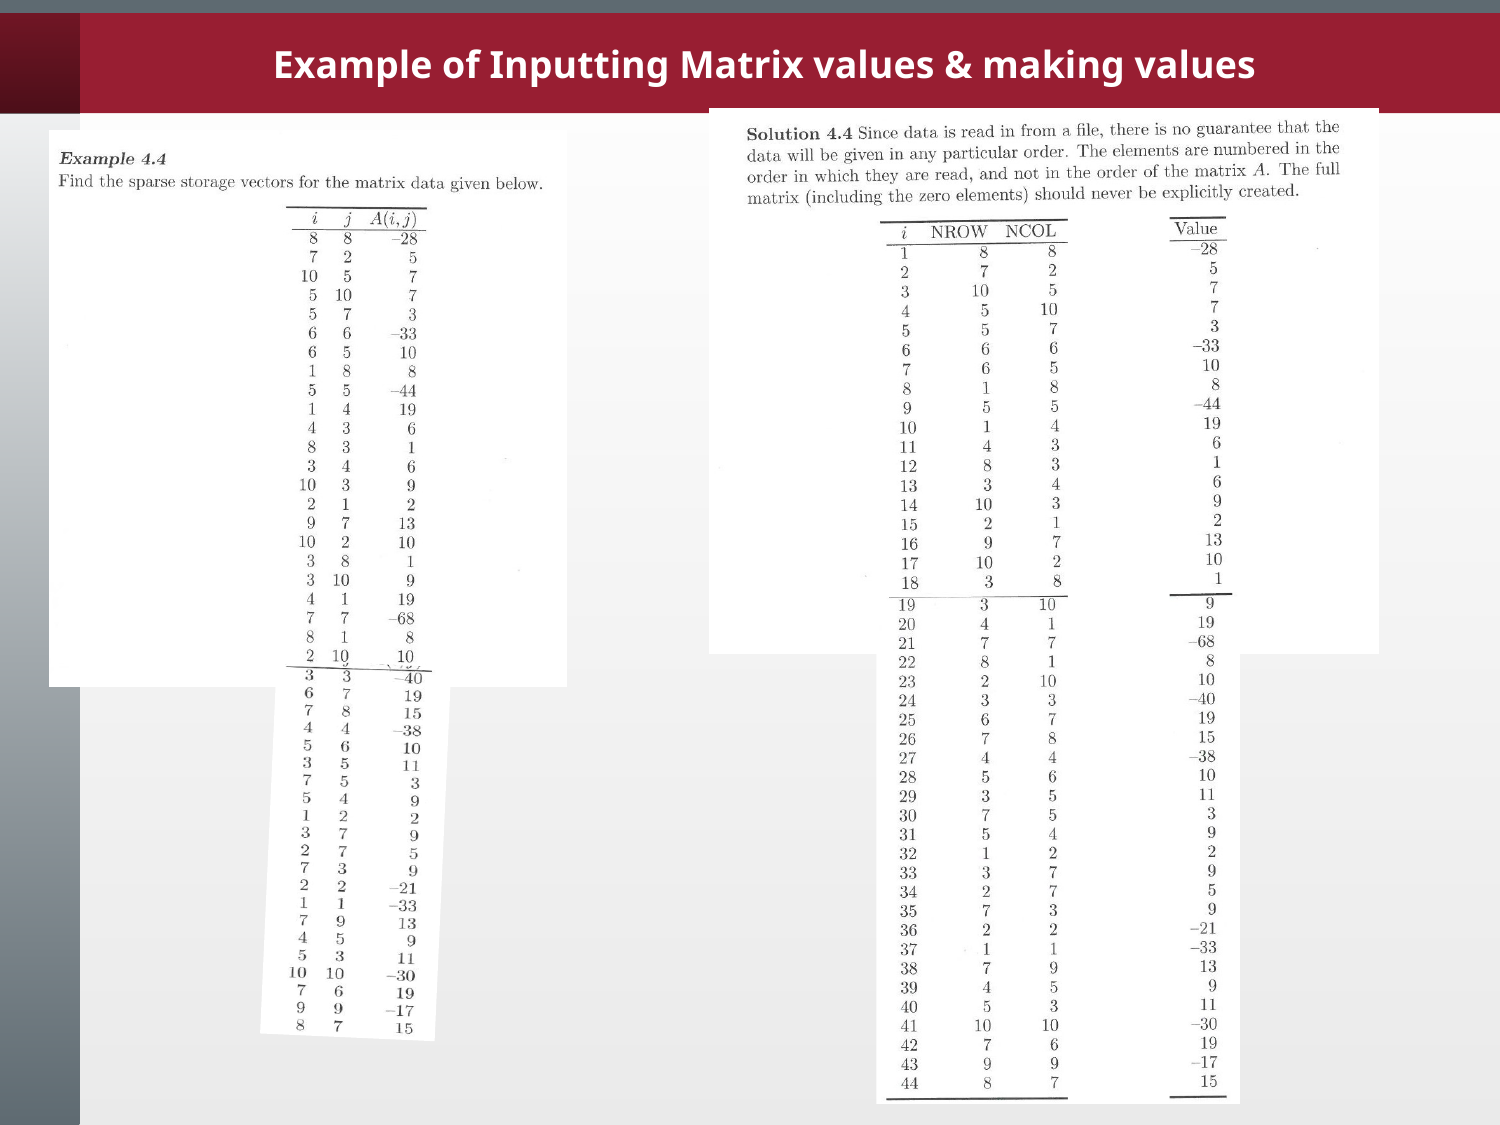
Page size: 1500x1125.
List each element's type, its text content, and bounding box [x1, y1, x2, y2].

picture [48, 130, 568, 1042]
title Example of Inputting Matrix values & making values [53, 37, 1477, 94]
picture [709, 108, 1380, 1104]
